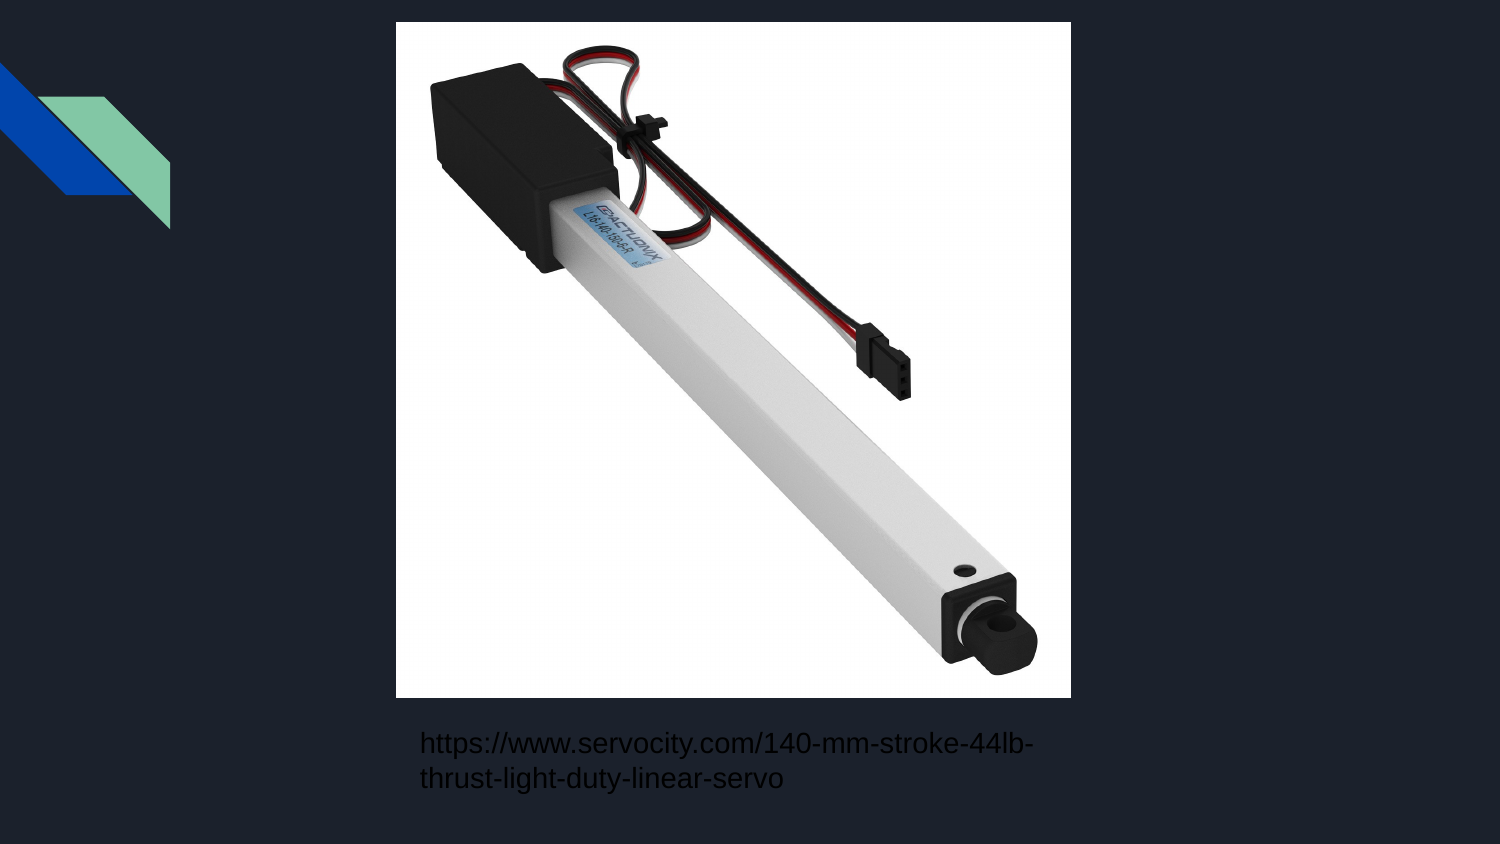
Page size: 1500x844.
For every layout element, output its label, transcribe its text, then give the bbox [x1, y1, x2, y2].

picture [395, 22, 1072, 698]
text_box https://www.servocity.com/140-mm-stroke-44lb-thrust-light-duty-linear-servo [404, 709, 1063, 786]
